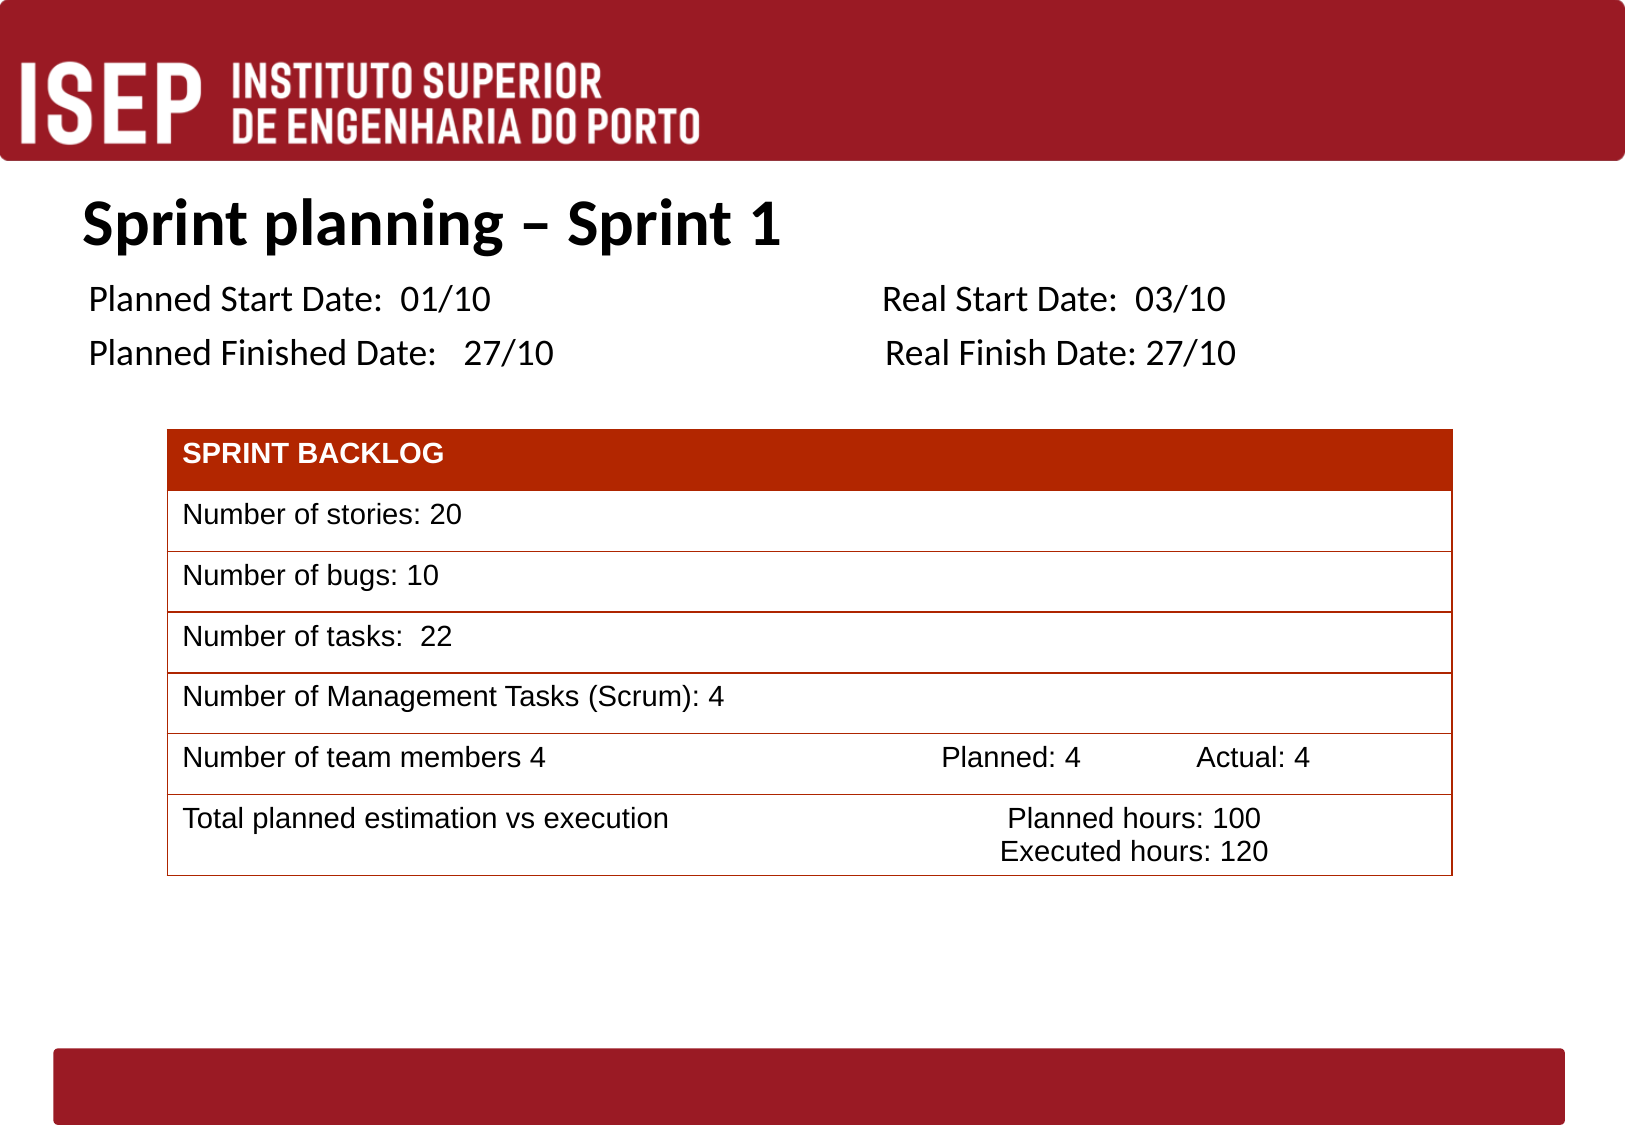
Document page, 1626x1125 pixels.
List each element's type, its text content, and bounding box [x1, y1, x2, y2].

table_cell [817, 552, 1451, 611]
table_cell Planned: 4 Actual: 4 [817, 734, 1451, 794]
text_box Planned Start Date: 01/10 Real Start Date: 03/10 Planned Finished Date: 27/10 Real Finish Date: 27/10 [73, 266, 1557, 384]
table_cell [817, 674, 1451, 733]
table_cell Number of tasks: 22 [168, 613, 817, 672]
table_cell Number of Management Tasks (Scrum): 4 [168, 674, 817, 733]
table_cell Number of team members 4 [168, 734, 817, 794]
table_cell Total planned estimation vs execution [168, 795, 817, 875]
table_header [817, 430, 1451, 490]
table_cell [817, 491, 1451, 551]
title Sprint planning – Sprint 1 [67, 164, 1552, 258]
table_cell Number of bugs: 10 [168, 552, 817, 611]
table_cell Planned hours: 100 Executed hours: 120 [817, 795, 1451, 875]
picture [0, 0, 1625, 162]
table_cell [817, 613, 1451, 672]
table_header SPRINT BACKLOG [168, 430, 817, 490]
table_cell Number of stories: 20 [168, 491, 817, 551]
